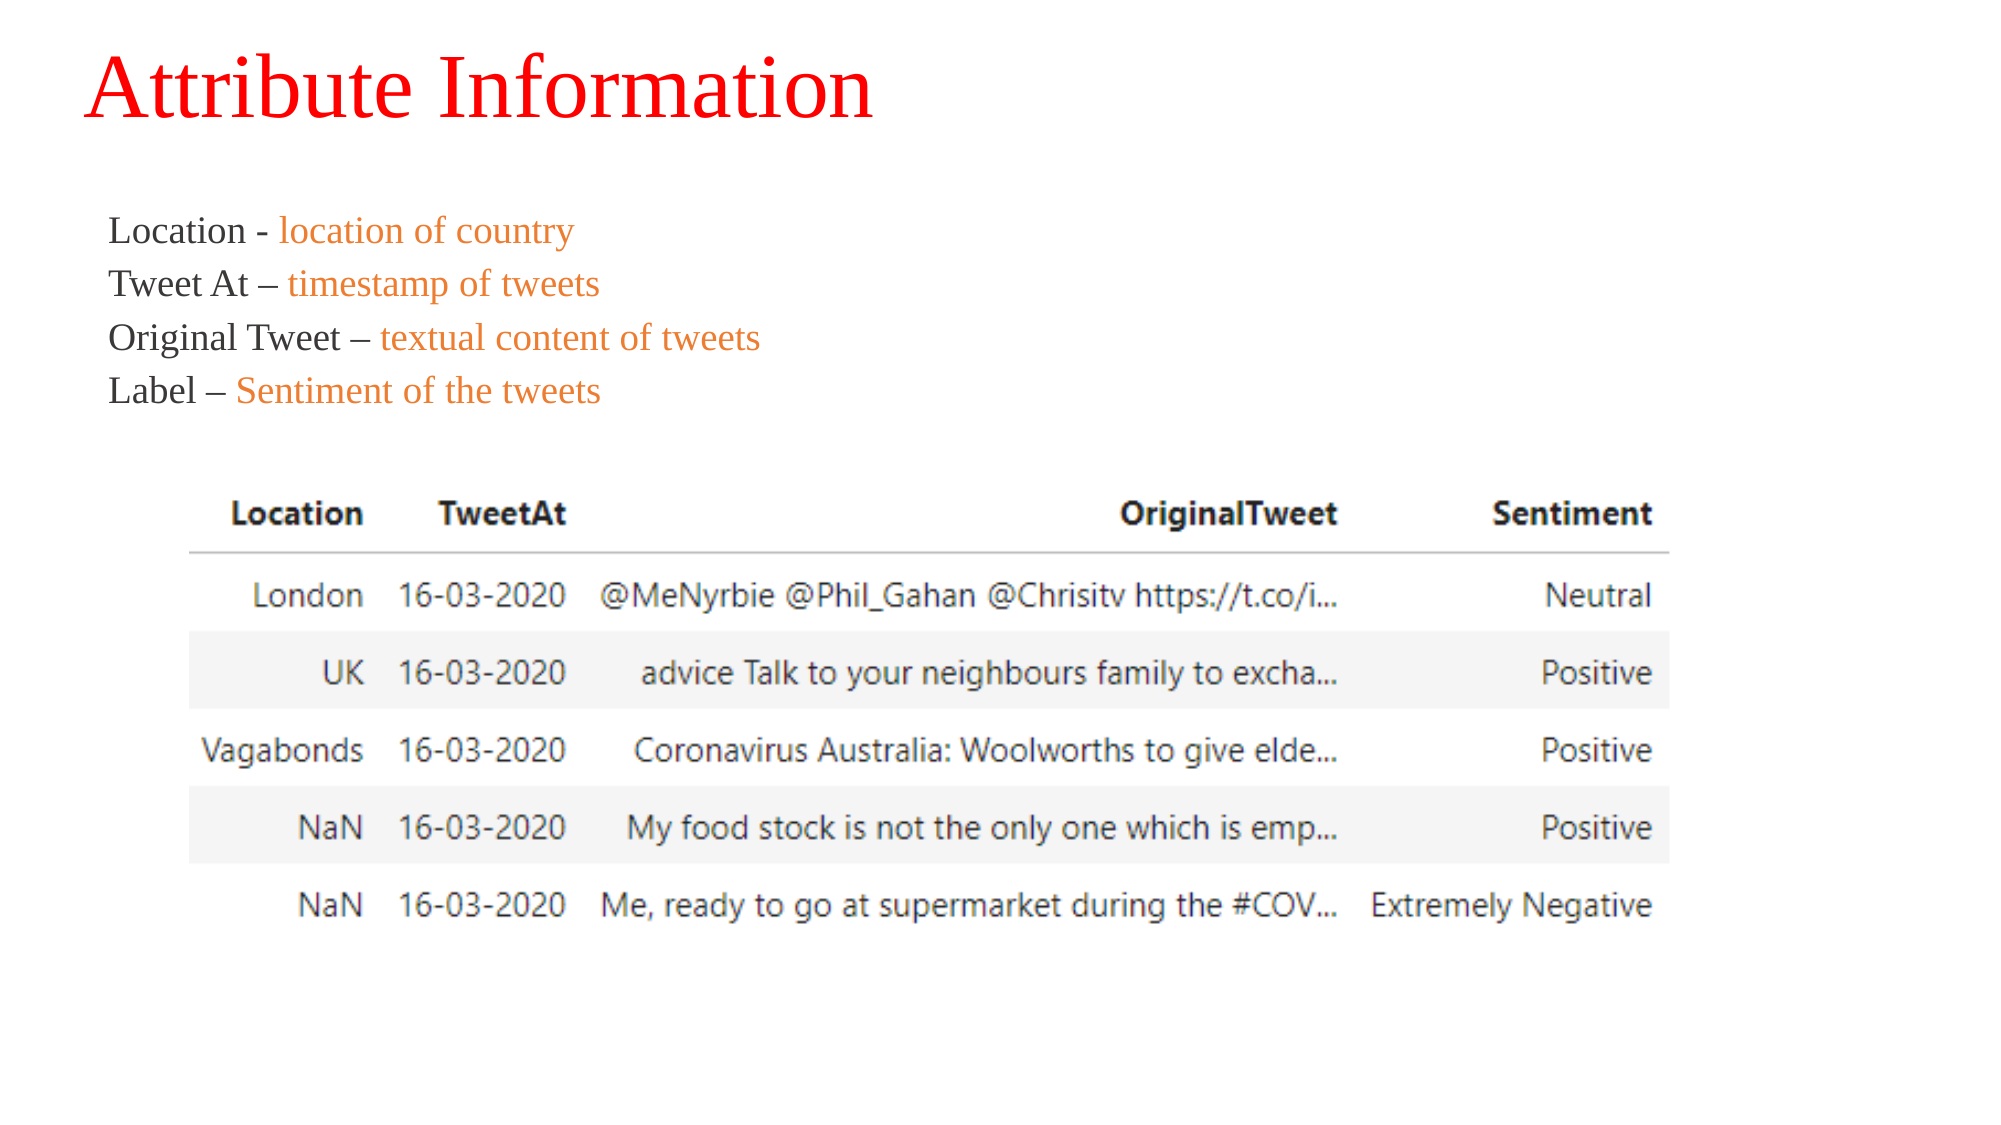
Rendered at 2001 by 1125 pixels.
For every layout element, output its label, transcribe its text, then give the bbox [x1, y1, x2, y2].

list Location - location of country Tweet At – timestamp of tweets Original Tweet – textual content of tweets Label – Sentiment of the tweets [68, 135, 1932, 1067]
picture [189, 468, 1734, 957]
title Attribute Information [68, 10, 1932, 135]
